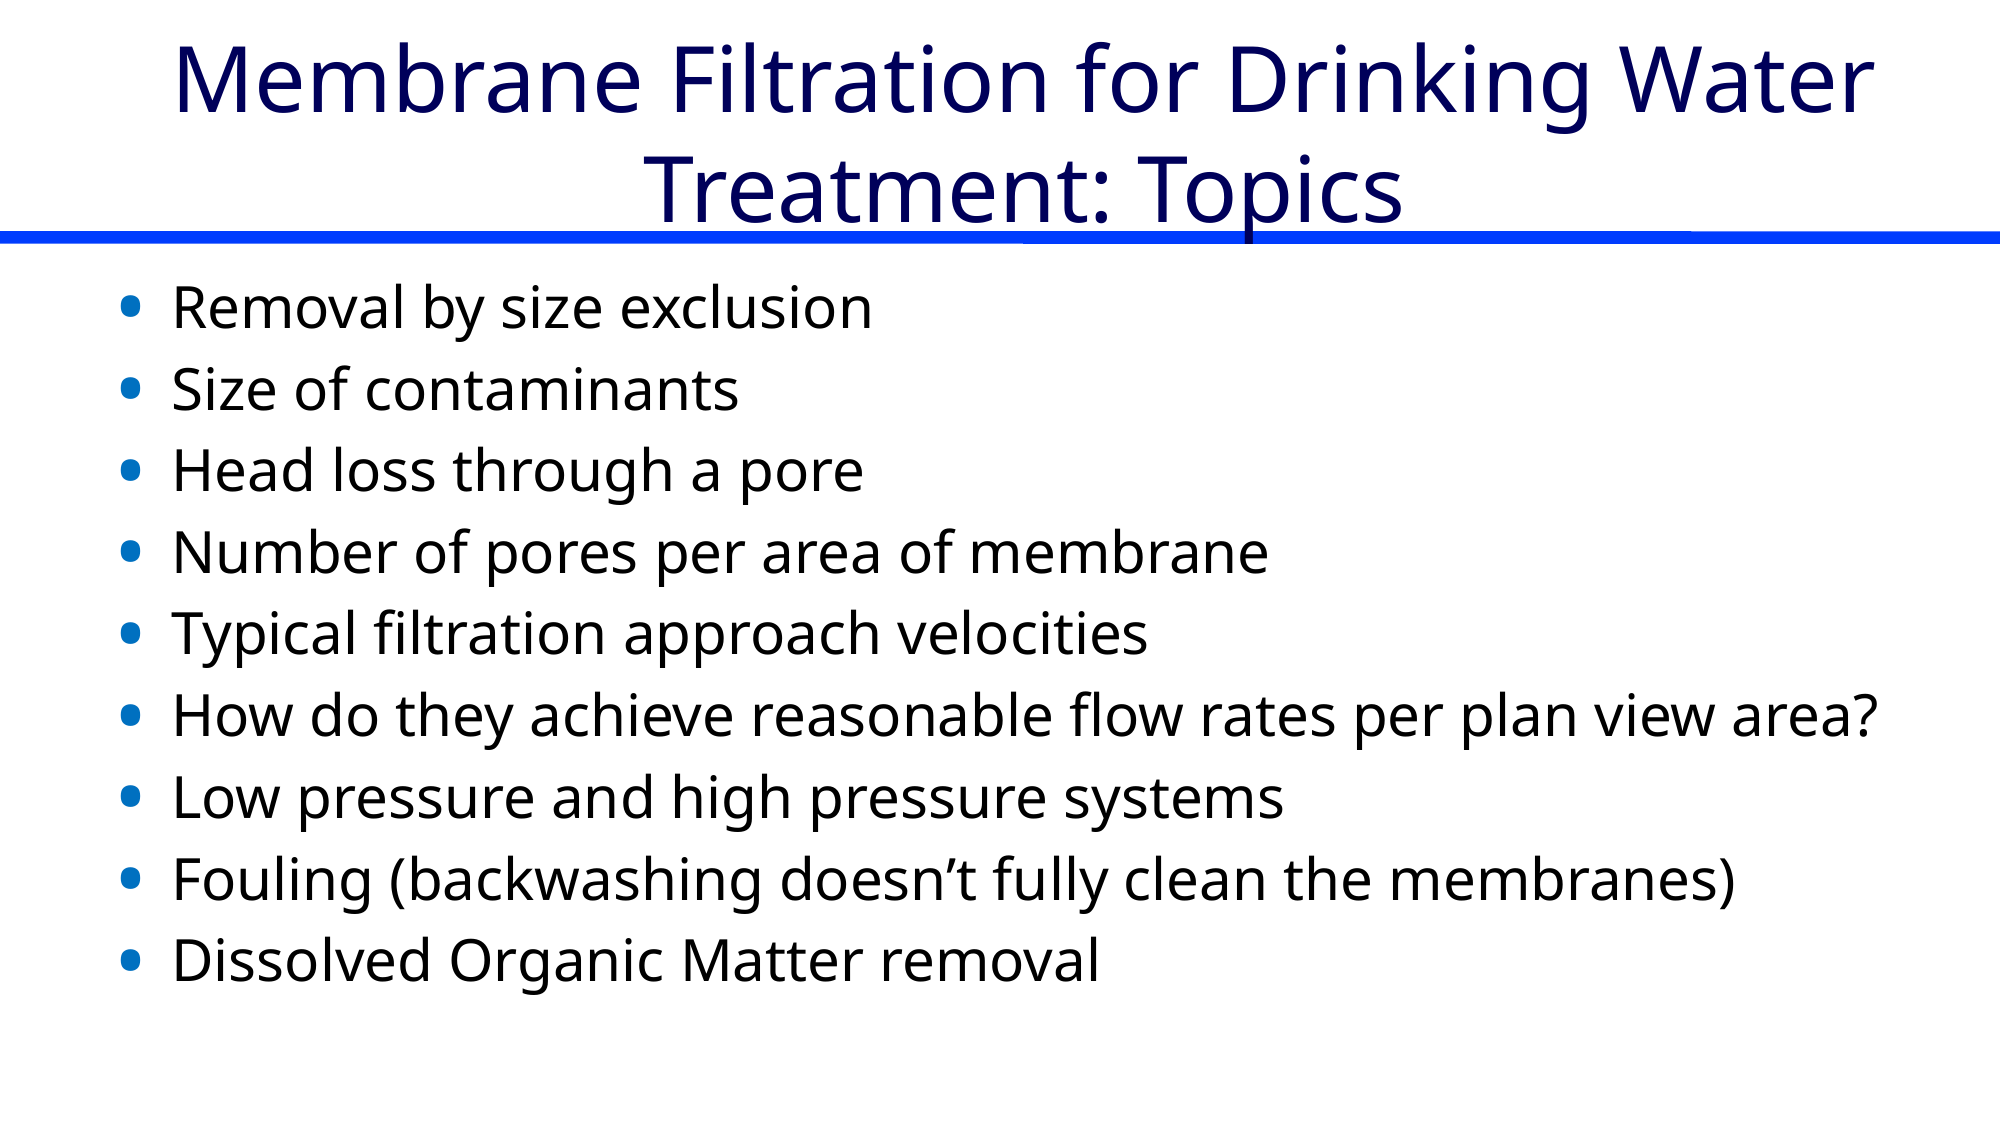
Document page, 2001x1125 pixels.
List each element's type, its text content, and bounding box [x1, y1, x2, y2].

title Membrane Filtration for Drinking Water Treatment: Topics [99, 37, 1950, 225]
list Removal by size exclusion Size of contaminants Head loss through a pore Number of pores per area of membrane Typical filtration approach velocities How do they achieve reasonable flow rates per plan view area? Low pressure and high pressure systems Fouling (backwashing doesn’t fully clean the membranes) Dissolved Organic Matter removal [99, 262, 1901, 1006]
